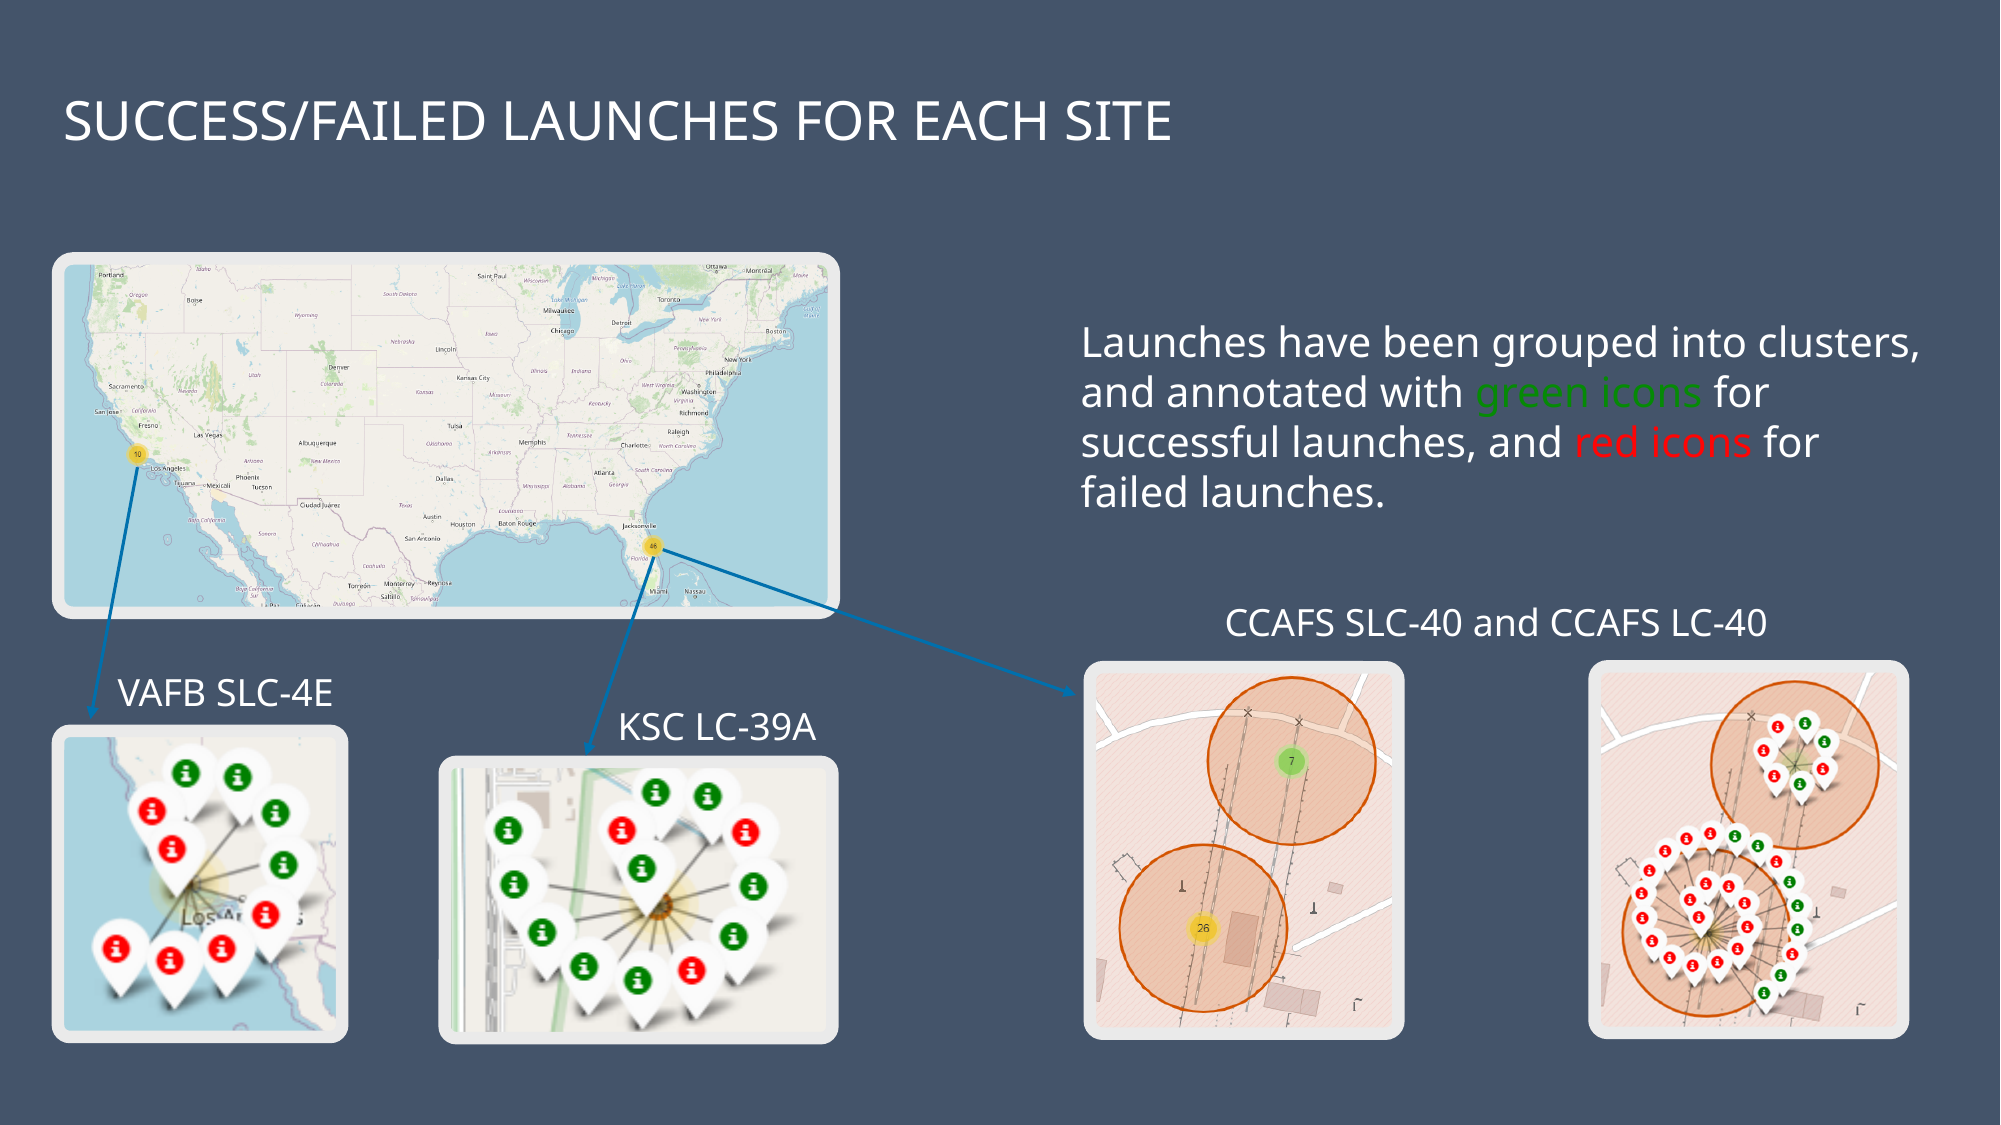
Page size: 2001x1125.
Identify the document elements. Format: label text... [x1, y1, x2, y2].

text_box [90, 467, 138, 720]
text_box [662, 549, 1076, 696]
text_box [1594, 666, 1904, 1033]
text_box [58, 258, 834, 613]
text_box [57, 730, 343, 1037]
text_box KSC LC-39A [654, 695, 834, 755]
text_box [1089, 667, 1399, 1034]
text_box VAFB SLC-4E [83, 661, 368, 722]
text_box [444, 761, 833, 1039]
text_box Launches have been grouped into clusters, and annotated with green icons for successful launches, and red icons for failed launches. [1080, 240, 1935, 592]
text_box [585, 556, 654, 756]
text_box SUCCESS/FAILED LAUNCHES FOR EACH SITE [63, 34, 1859, 152]
text_box CCAFS SLC-40 and CCAFS LC-40 [1089, 591, 1903, 652]
